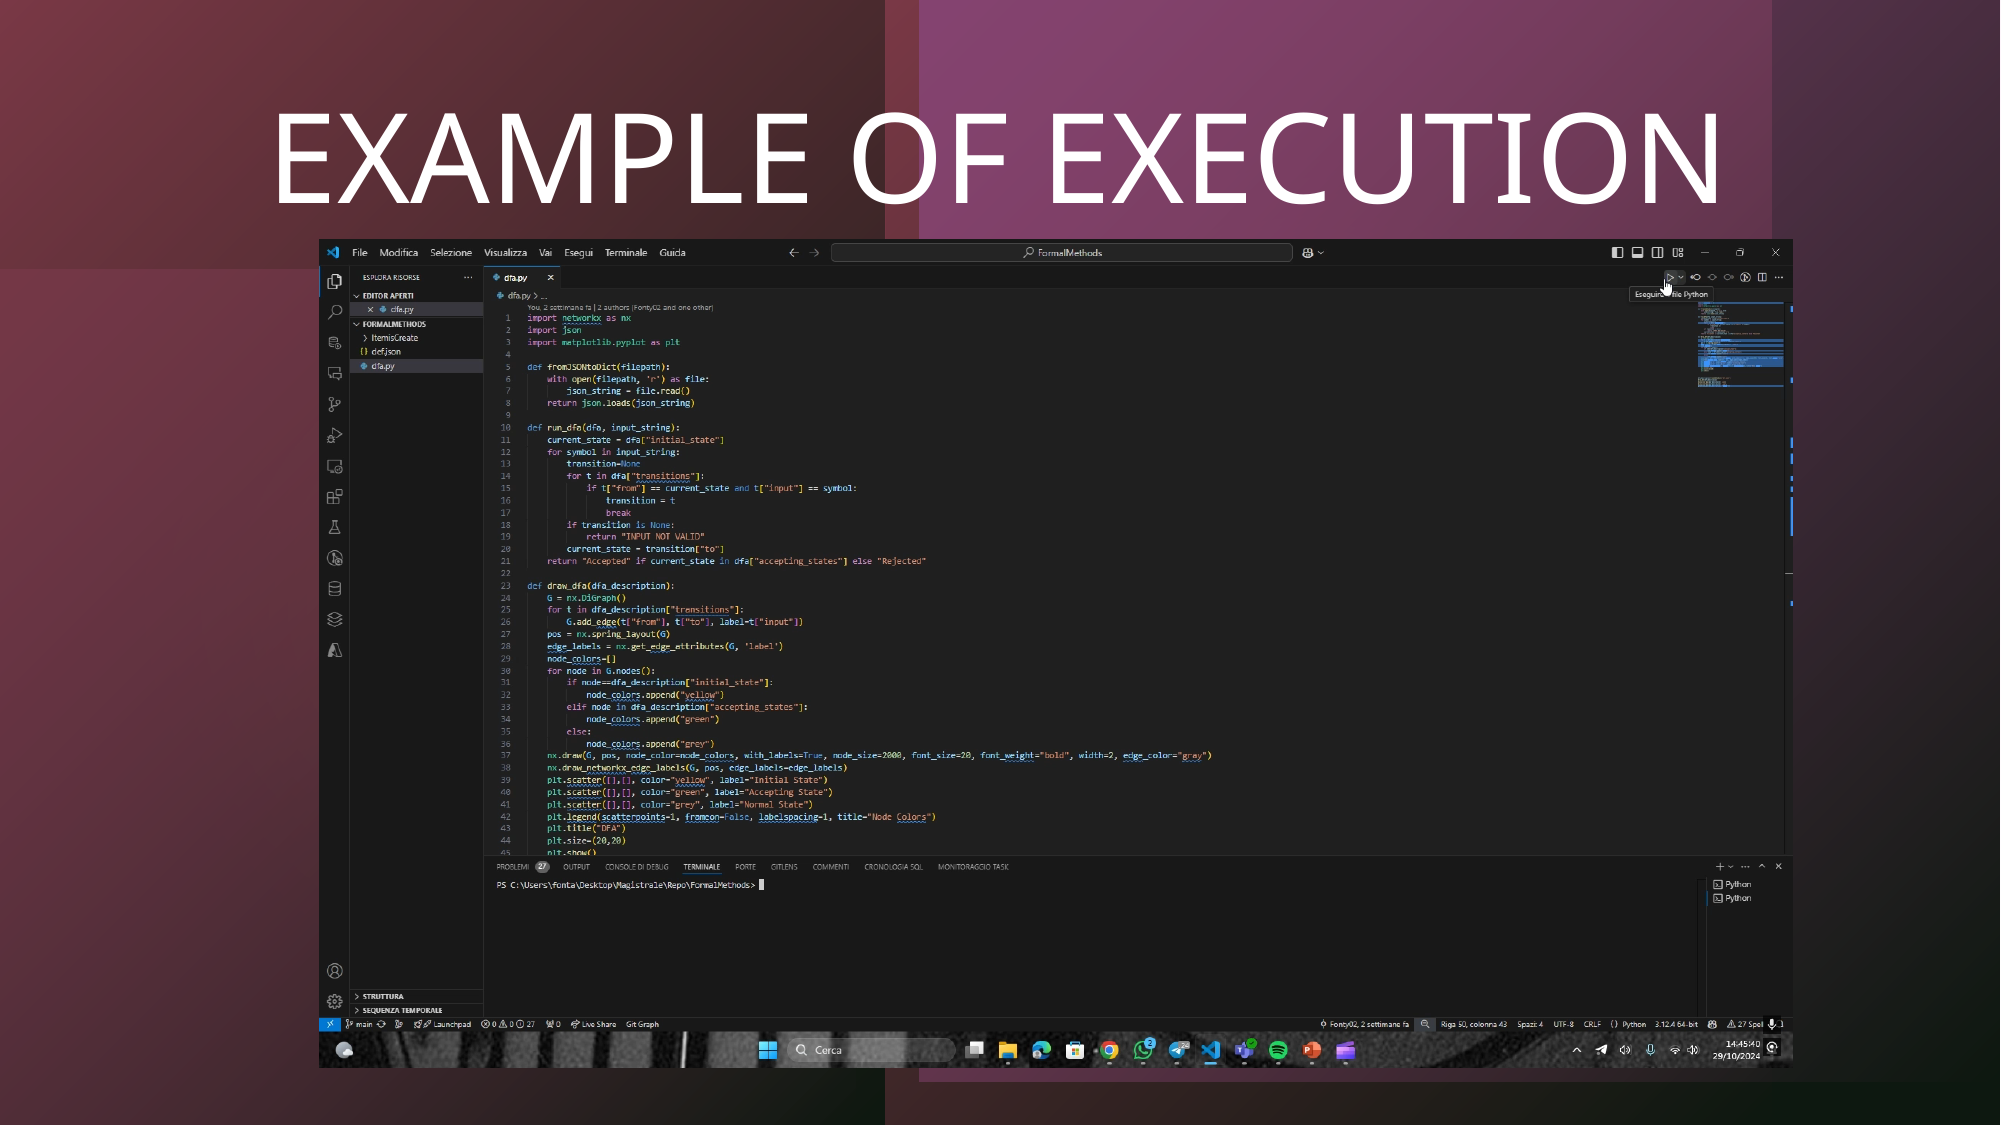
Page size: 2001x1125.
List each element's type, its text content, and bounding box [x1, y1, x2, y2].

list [318, 238, 1794, 1069]
title EXAMPLE OF EXECUTION [88, 88, 1910, 386]
